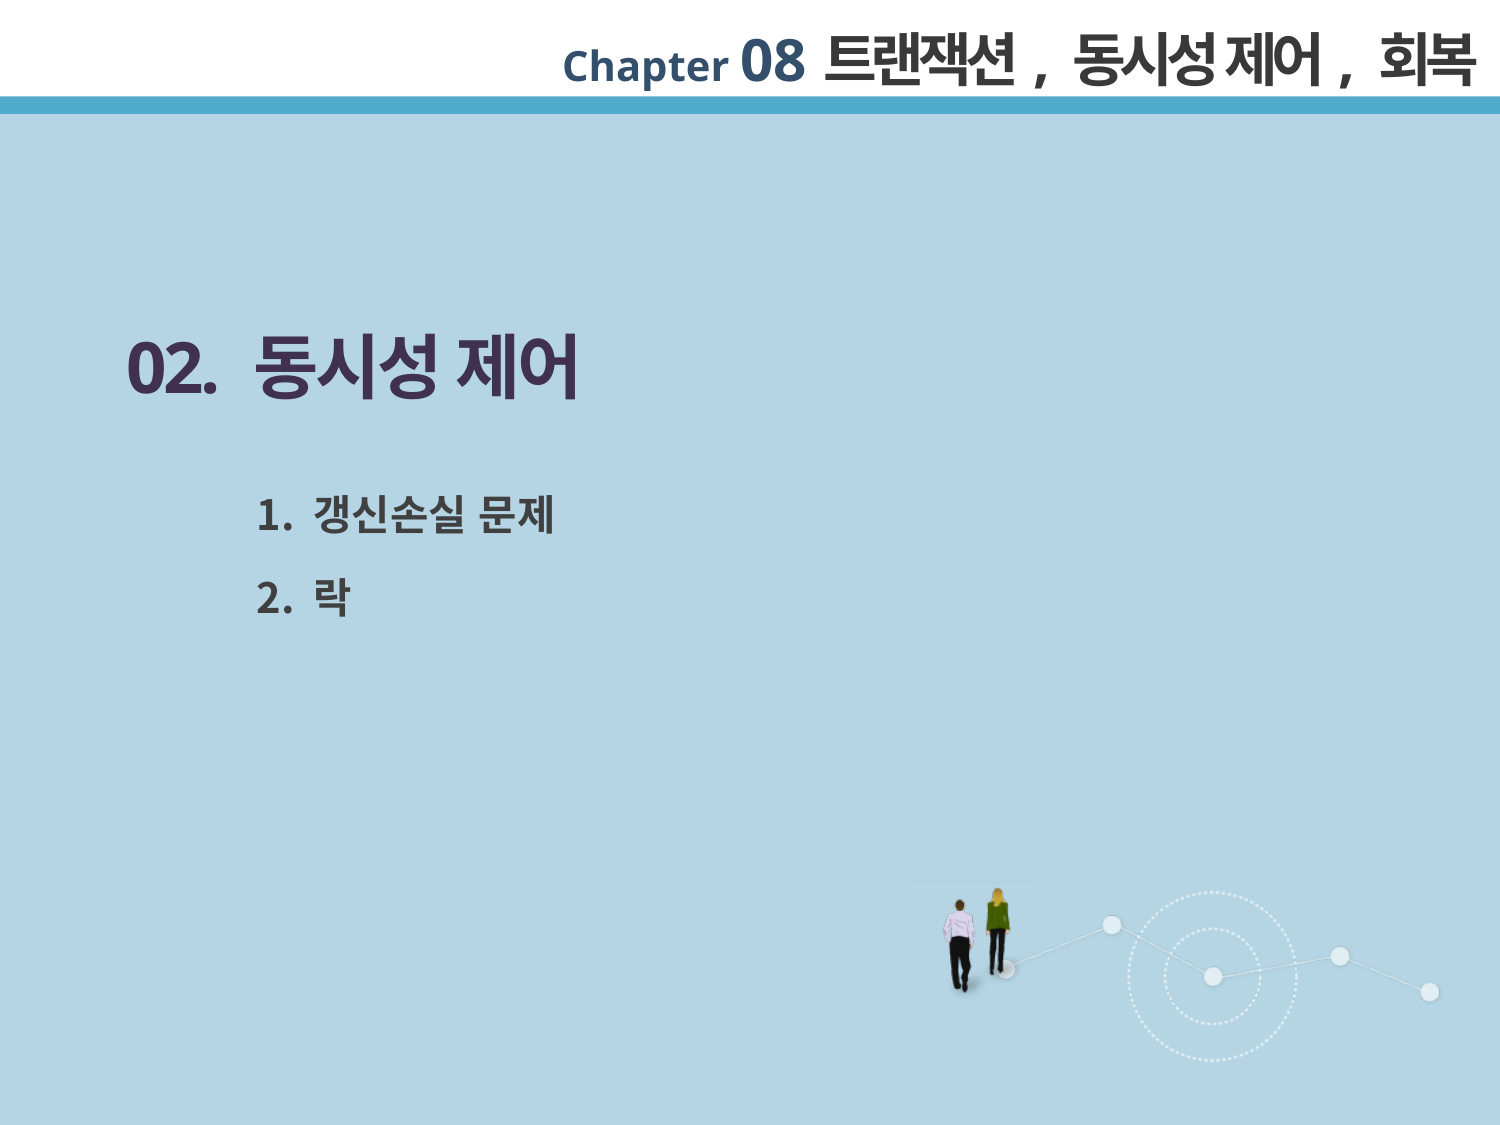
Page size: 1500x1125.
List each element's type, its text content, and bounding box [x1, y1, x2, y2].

text_box 갱신손실 문제 락 [242, 456, 1365, 876]
text_box 02. 동시성 제어 [111, 307, 598, 416]
picture [905, 881, 1449, 1104]
